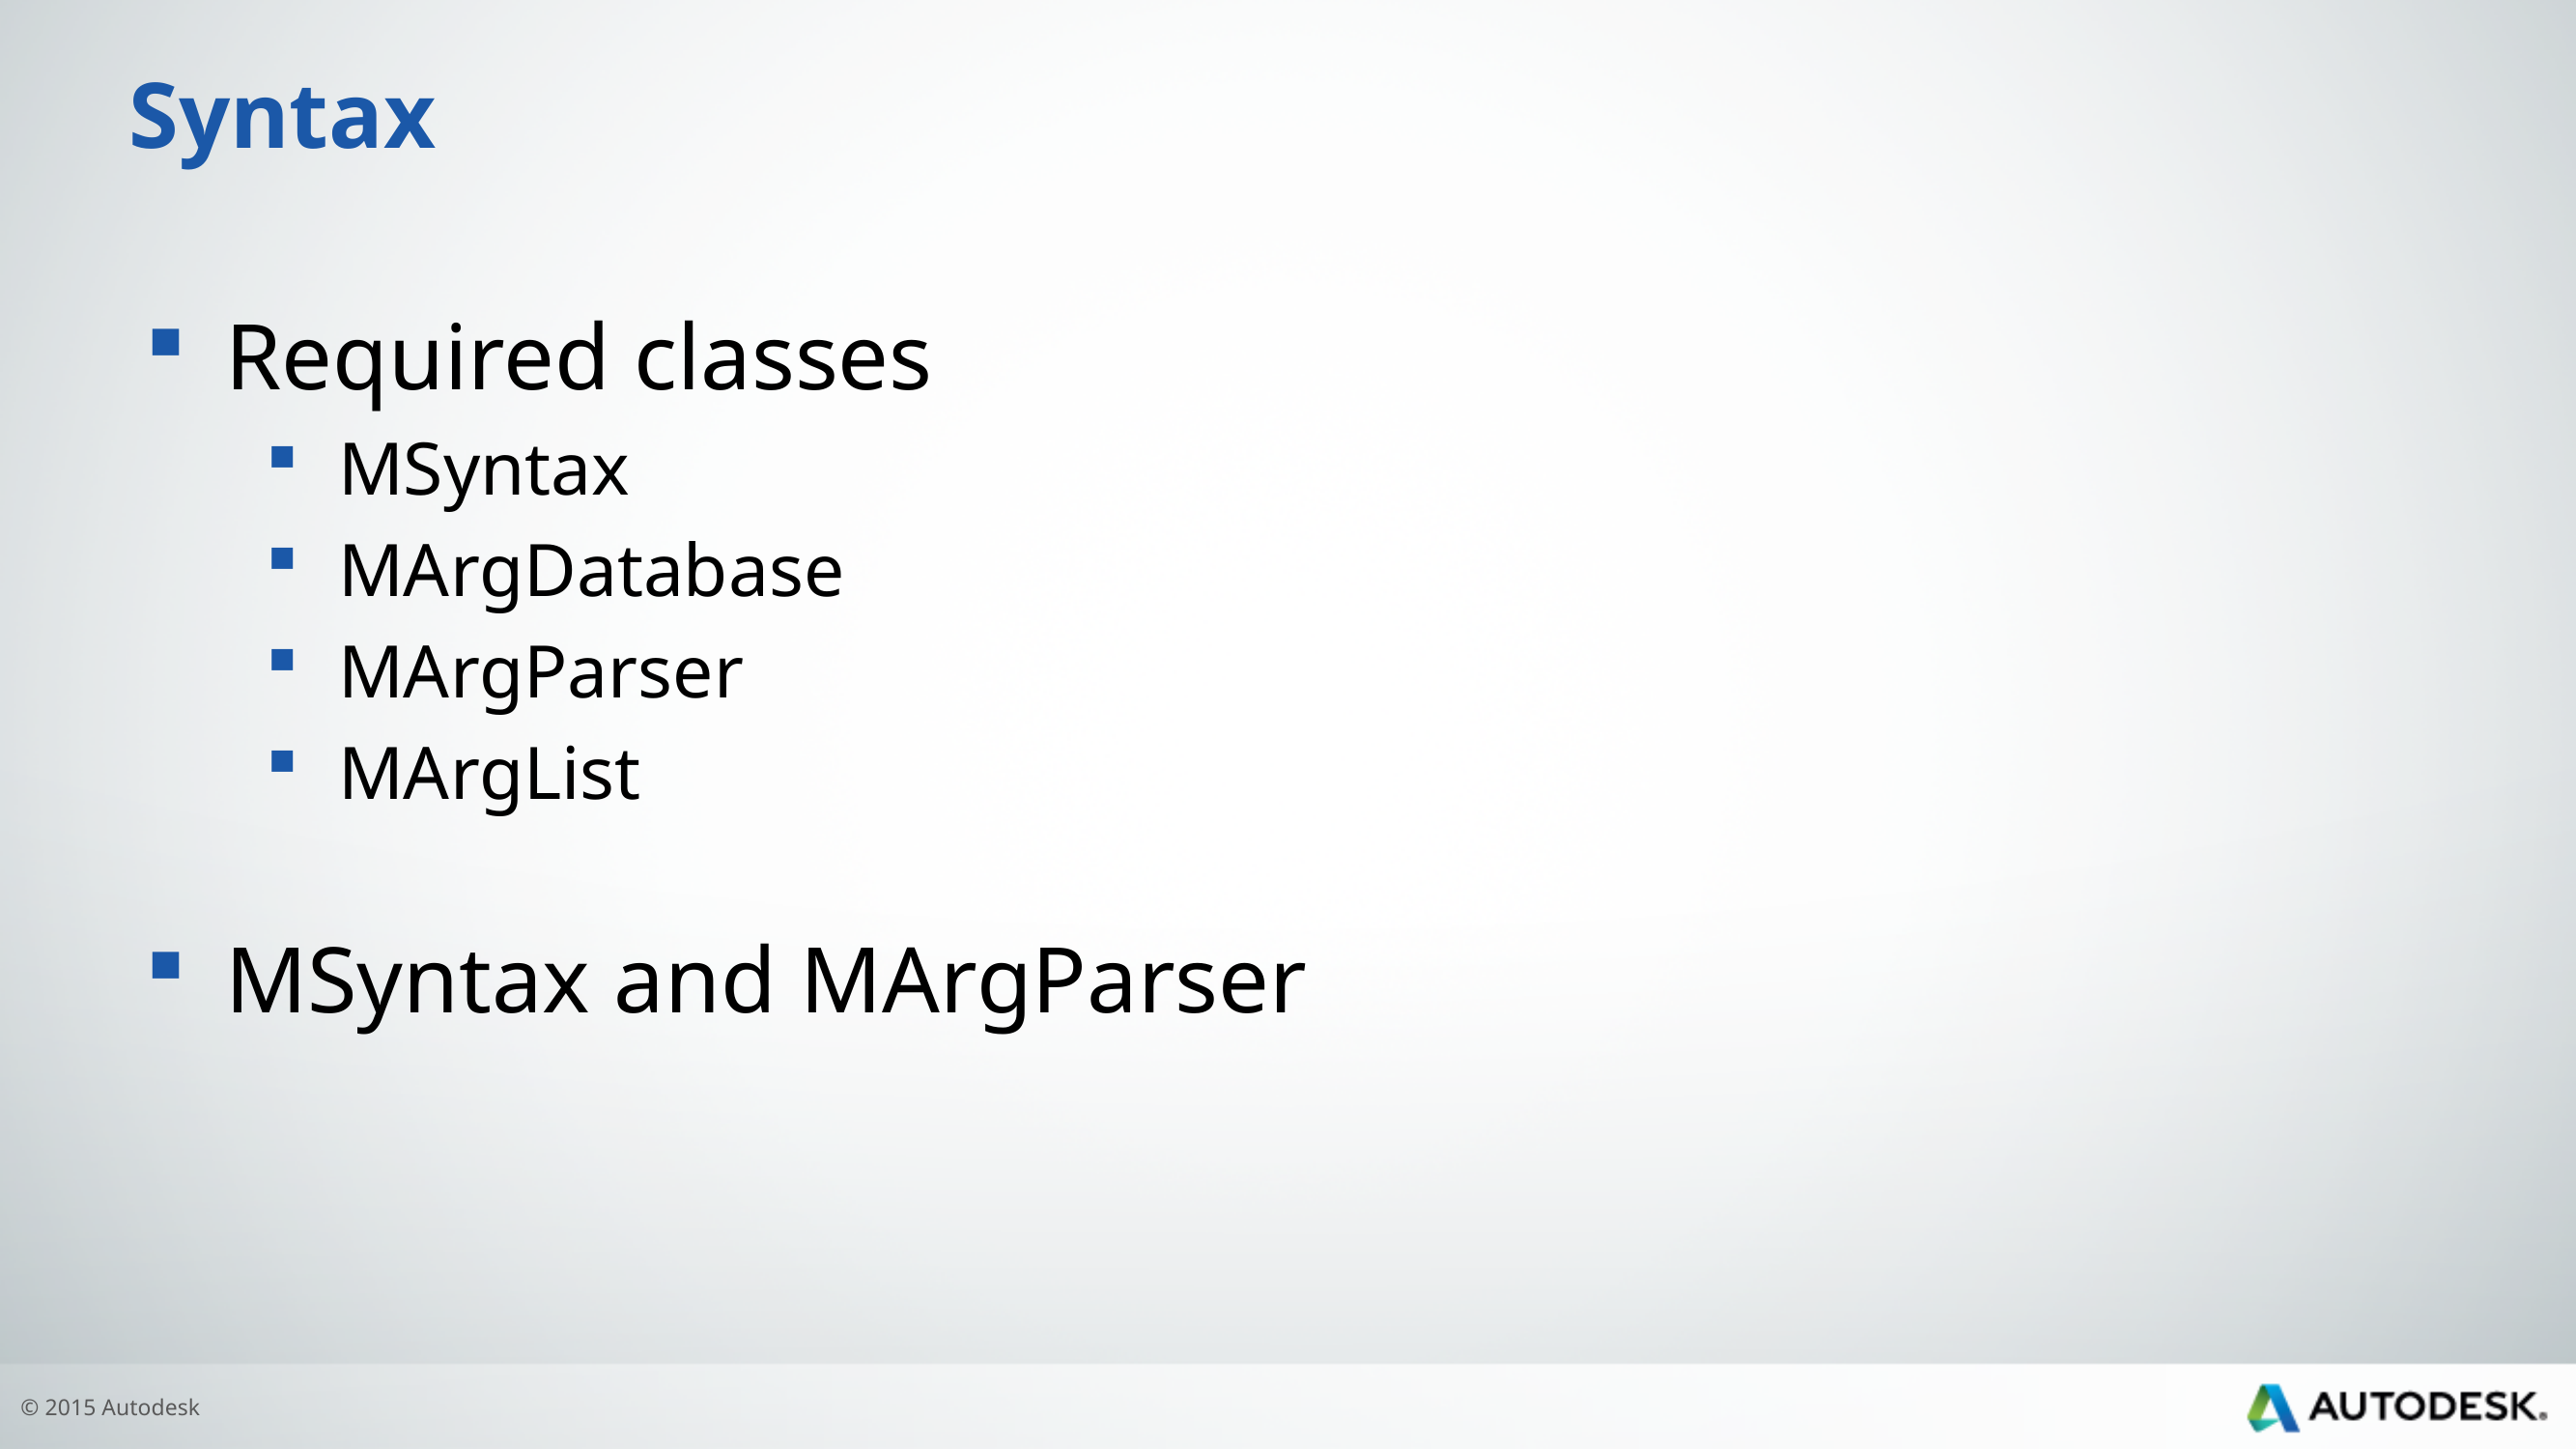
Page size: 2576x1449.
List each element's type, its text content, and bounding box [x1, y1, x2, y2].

list Required classes MSyntax MArgDatabase MArgParser MArgList MSyntax and MArgParser [128, 299, 2448, 1307]
picture [0, 0, 2576, 1449]
title Syntax [128, 58, 2448, 299]
